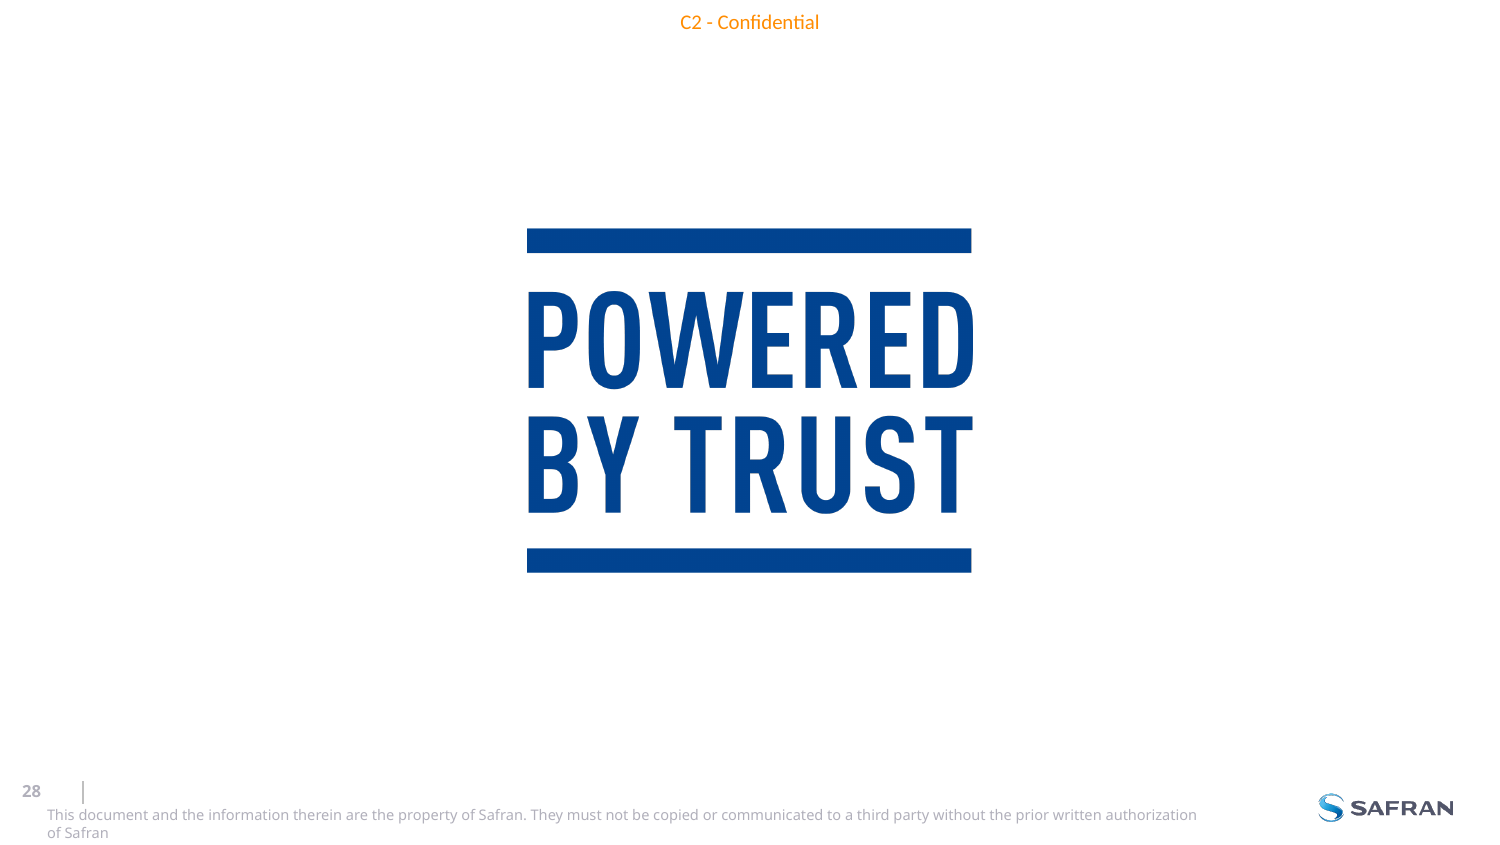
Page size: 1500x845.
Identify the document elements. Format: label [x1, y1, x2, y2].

picture [1318, 793, 1453, 822]
picture [527, 228, 973, 573]
